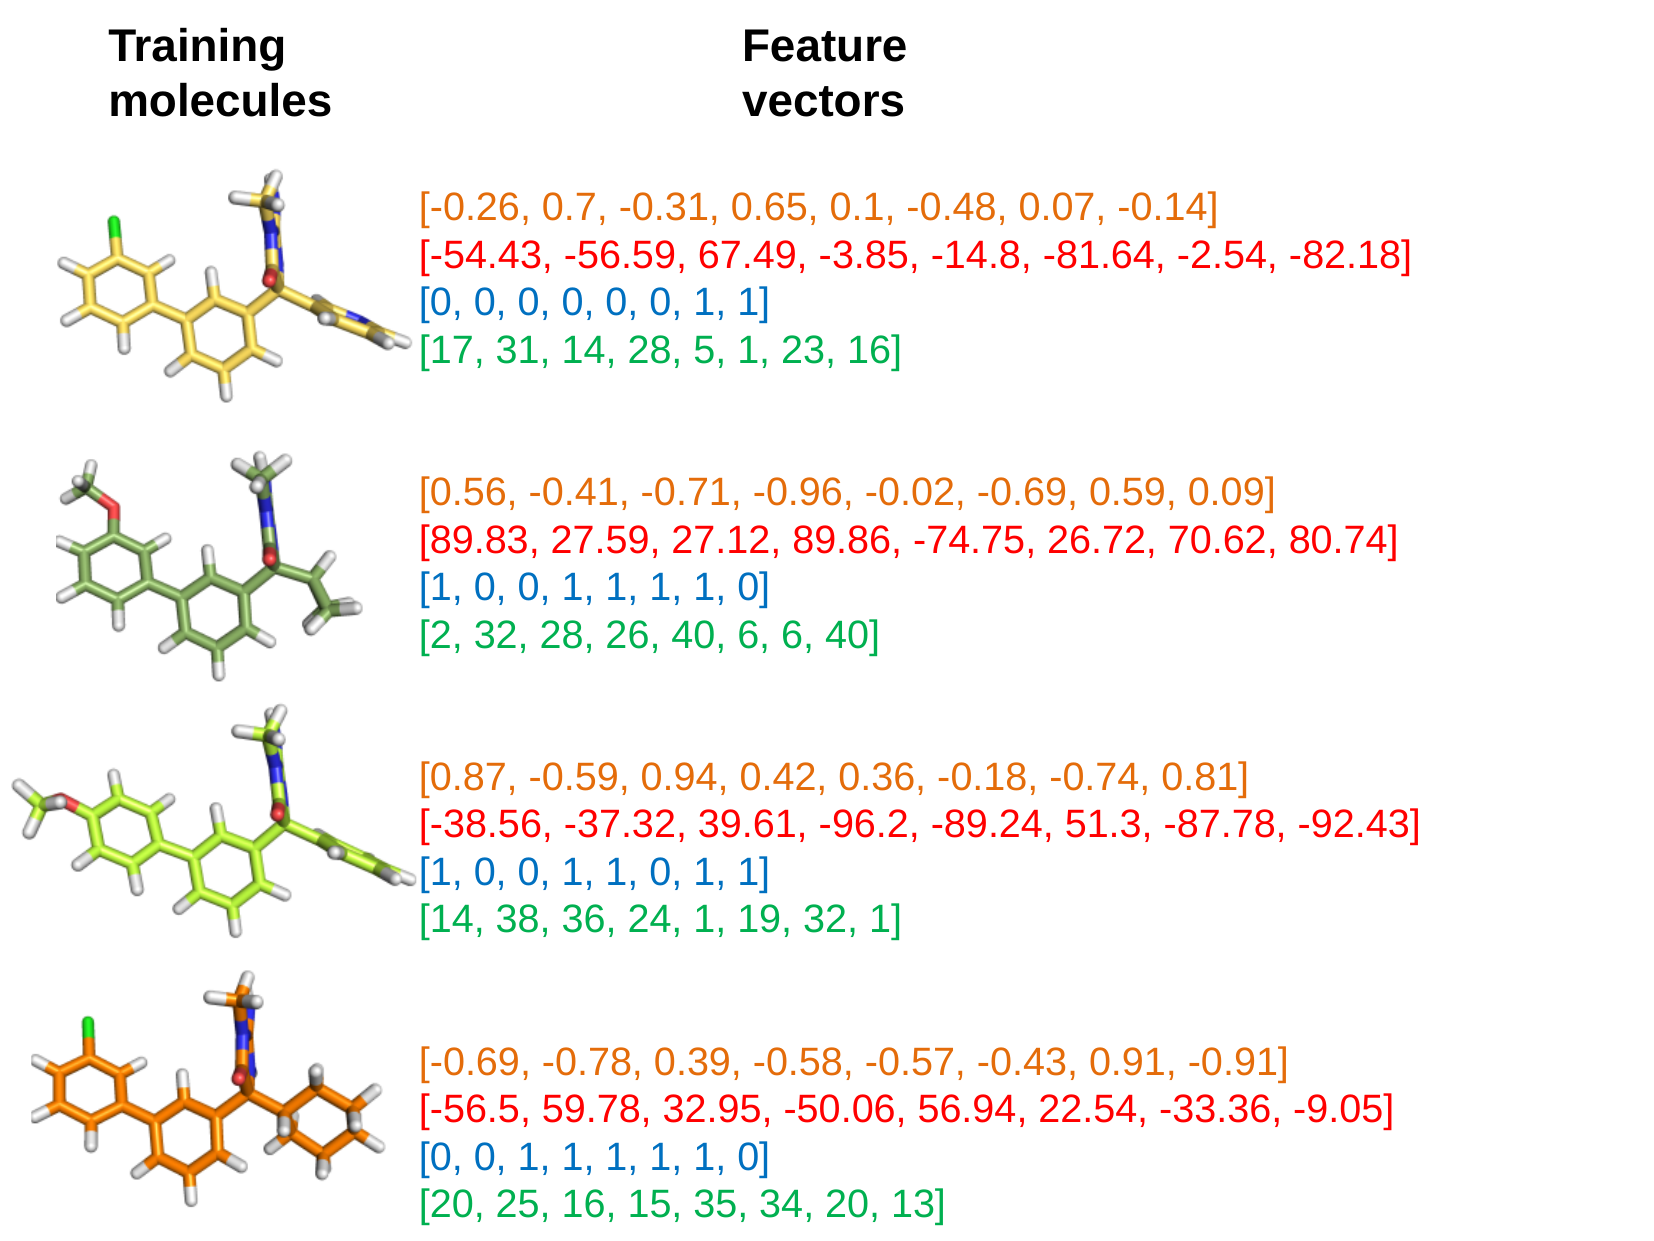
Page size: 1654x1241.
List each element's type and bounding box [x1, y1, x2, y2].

text_box [6, 7, 1506, 1241]
